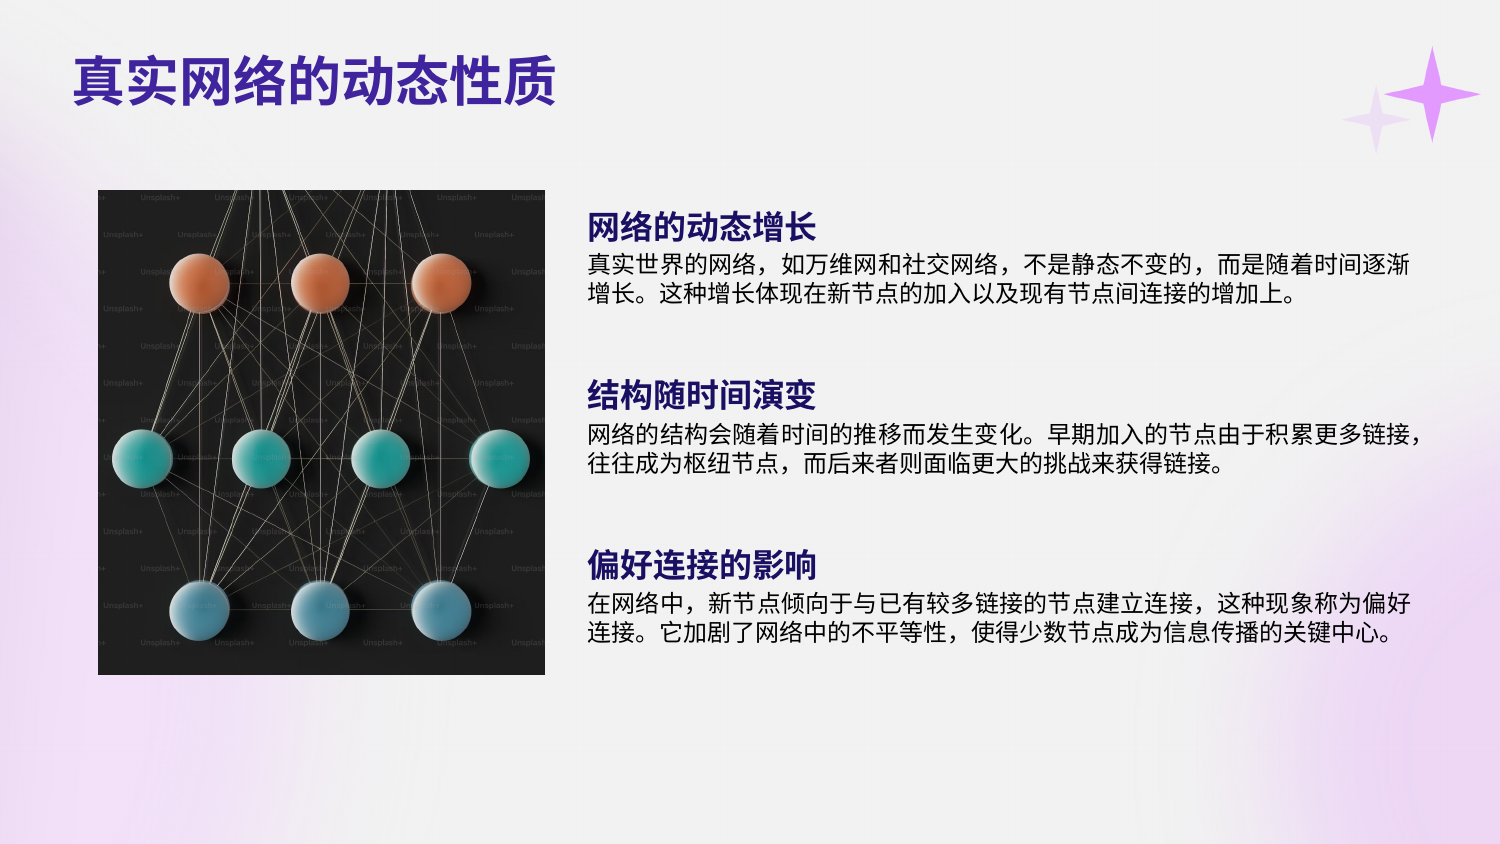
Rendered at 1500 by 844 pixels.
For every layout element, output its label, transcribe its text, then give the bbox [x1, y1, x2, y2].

picture [0, 0, 1500, 844]
text_box 网络的动态增长 [571, 185, 1115, 234]
text_box 偏好连接的影响 [571, 524, 1370, 572]
text_box 在网络中，新节点倾向于与已有较多链接的节点建立连接，这种现象称为偏好连接。它加剧了网络中的不平等性，使得少数节点成为信息传播的关键中心。 [571, 572, 1427, 662]
text_box 网络的结构会随着时间的推移而发生变化。早期加入的节点由于积累更多链接，往往成为枢纽节点，而后来者则面临更大的挑战来获得链接。 [571, 403, 1427, 493]
text_box 结构随时间演变 [571, 354, 1312, 403]
text_box 真实网络的动态性质 [56, 23, 1420, 128]
text_box 真实世界的网络，如万维网和社交网络，不是静态不变的，而是随着时间逐渐增长。这种增长体现在新节点的加入以及现有节点间连接的增加上。 [571, 234, 1427, 323]
